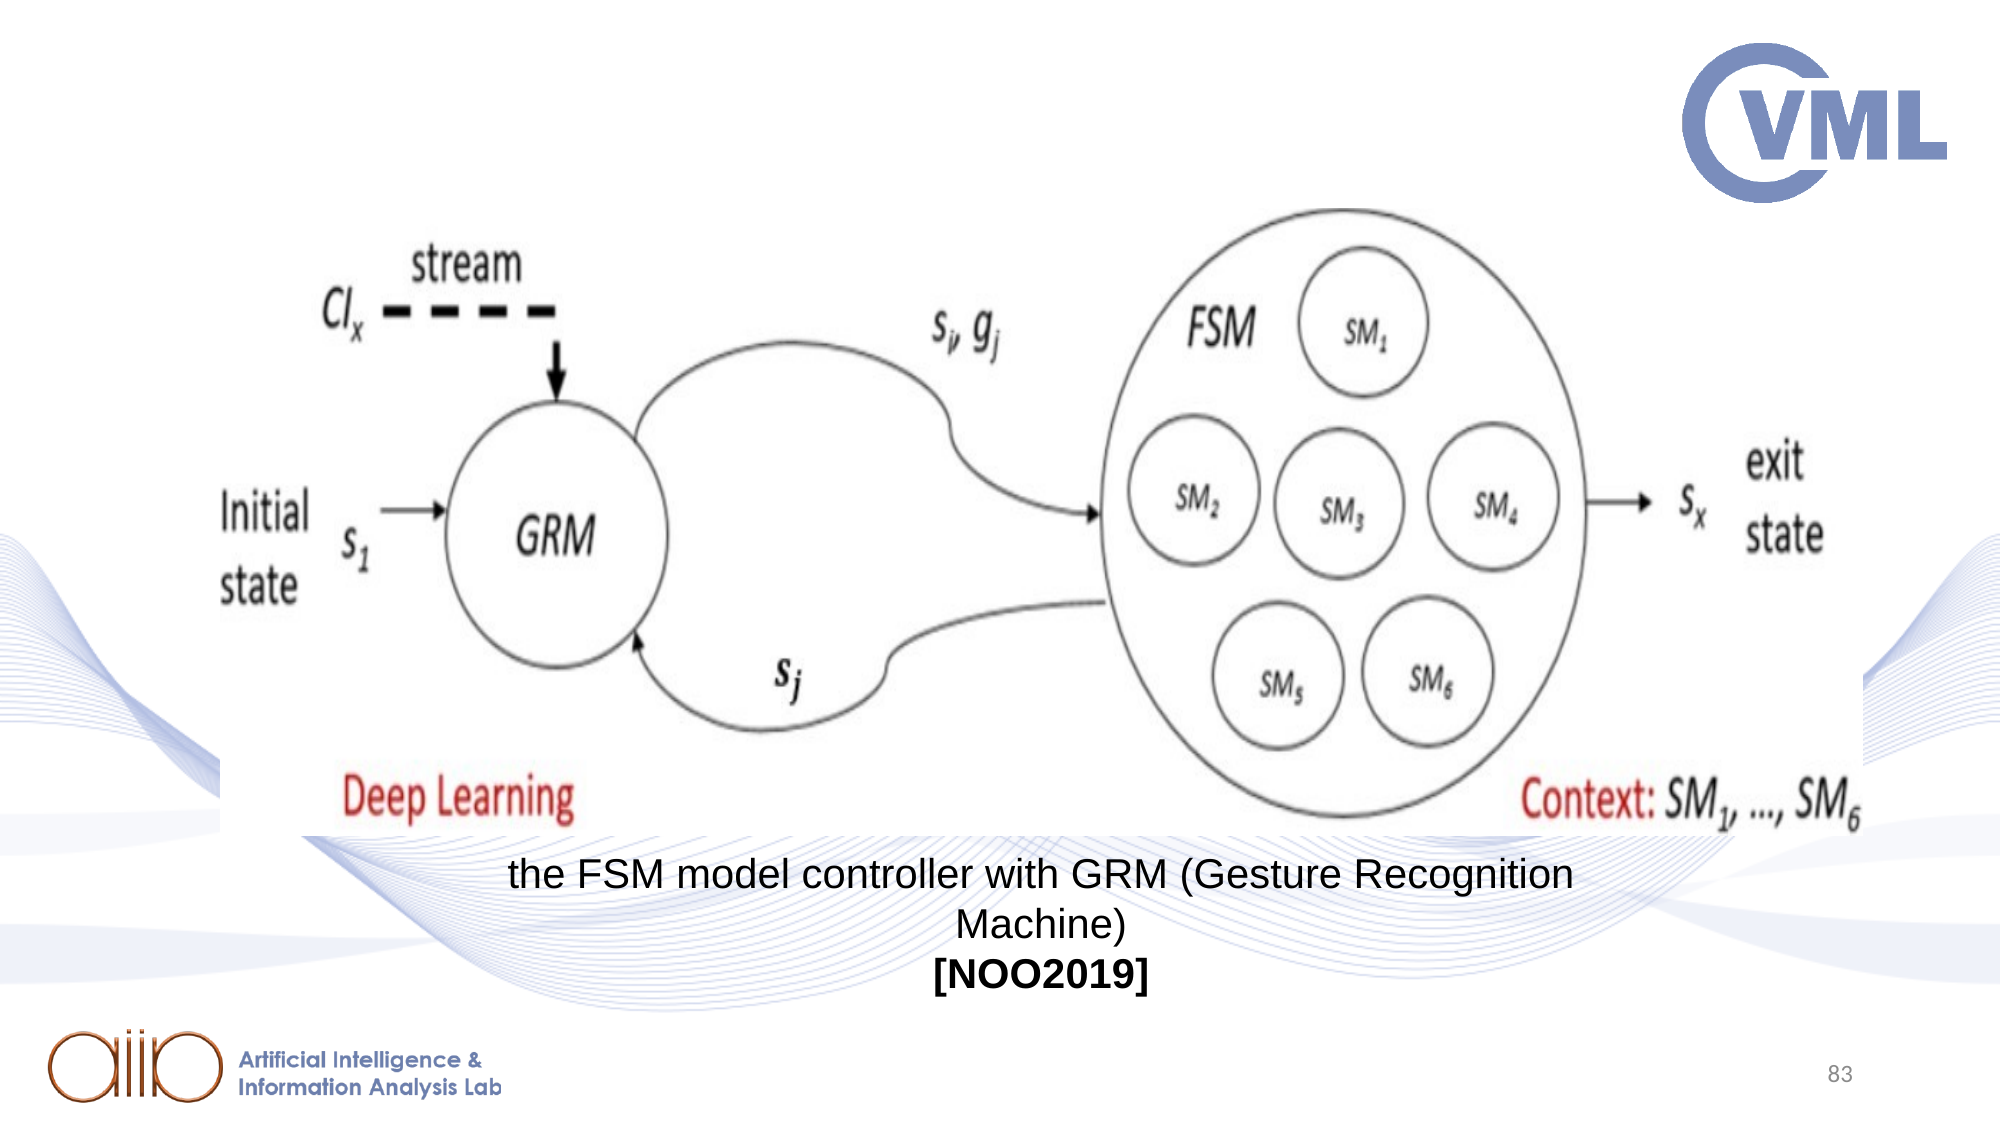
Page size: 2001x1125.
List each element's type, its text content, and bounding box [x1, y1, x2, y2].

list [220, 207, 1863, 837]
picture [43, 1023, 501, 1106]
slide_number 83 [1401, 1042, 1869, 1103]
title the FSM model controller with GRM (Gesture Recognition Machine) [NOO2019] [424, 847, 1659, 1005]
picture [1647, 19, 1993, 226]
